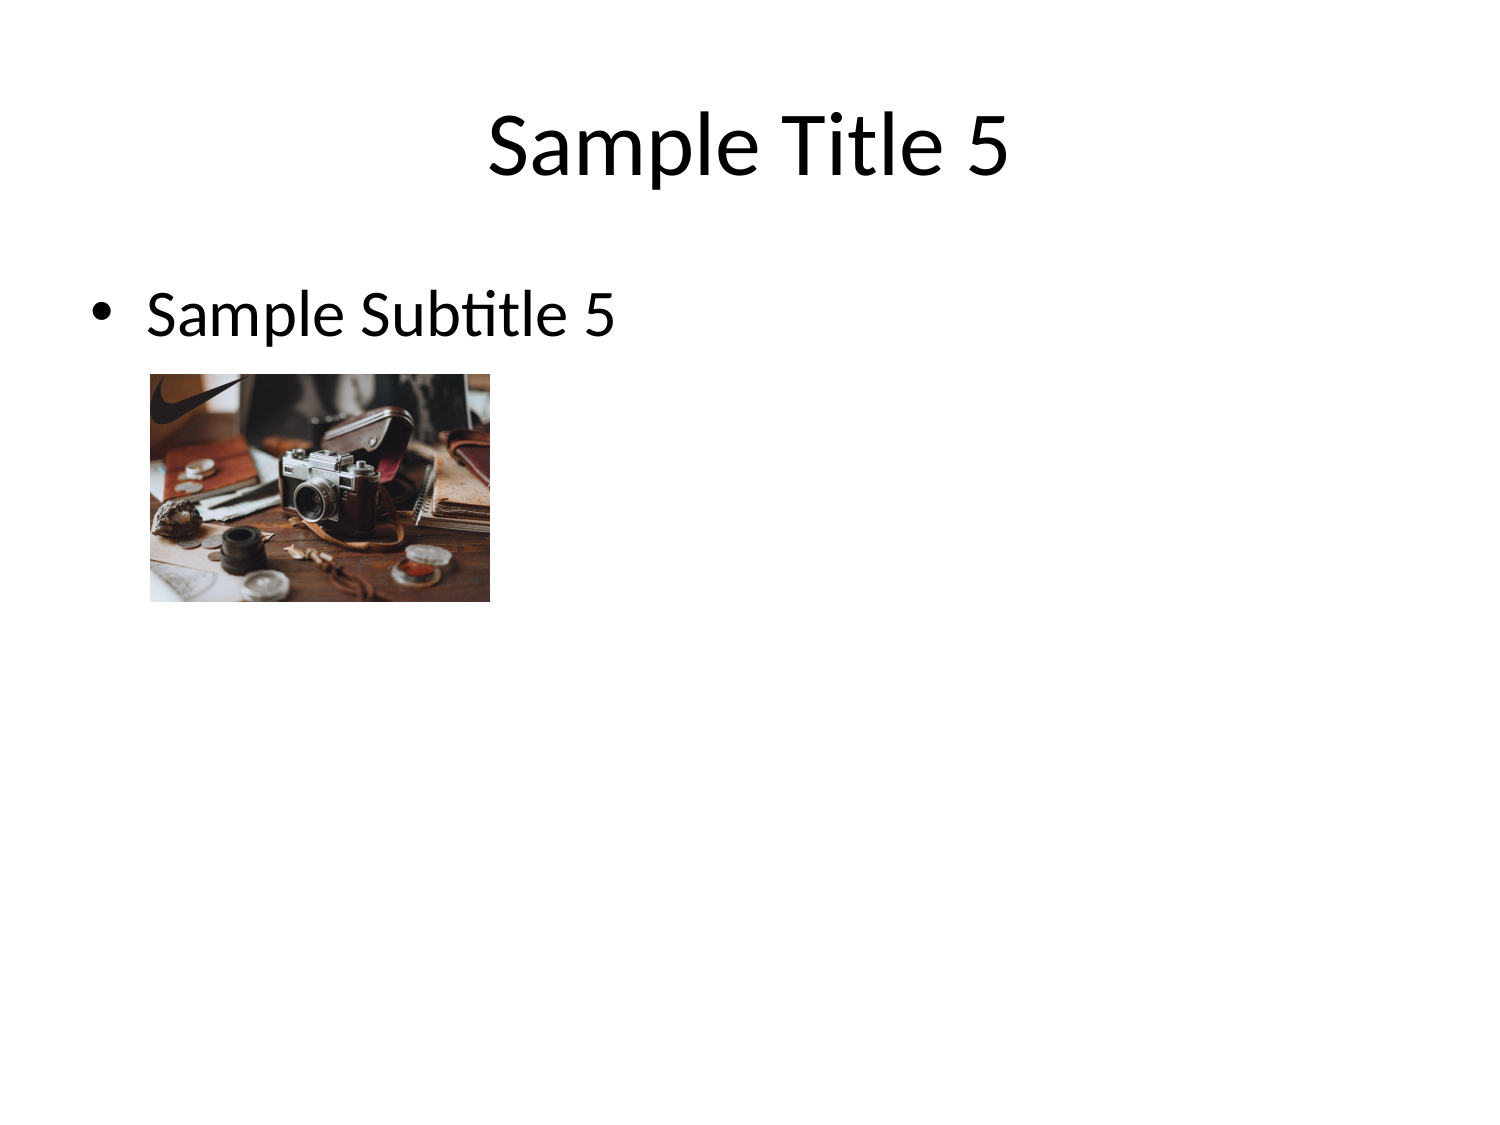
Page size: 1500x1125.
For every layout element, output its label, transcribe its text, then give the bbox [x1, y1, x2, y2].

picture [149, 374, 491, 603]
title Sample Title 5 [75, 45, 1425, 233]
list Sample Subtitle 5 [75, 262, 1425, 1005]
